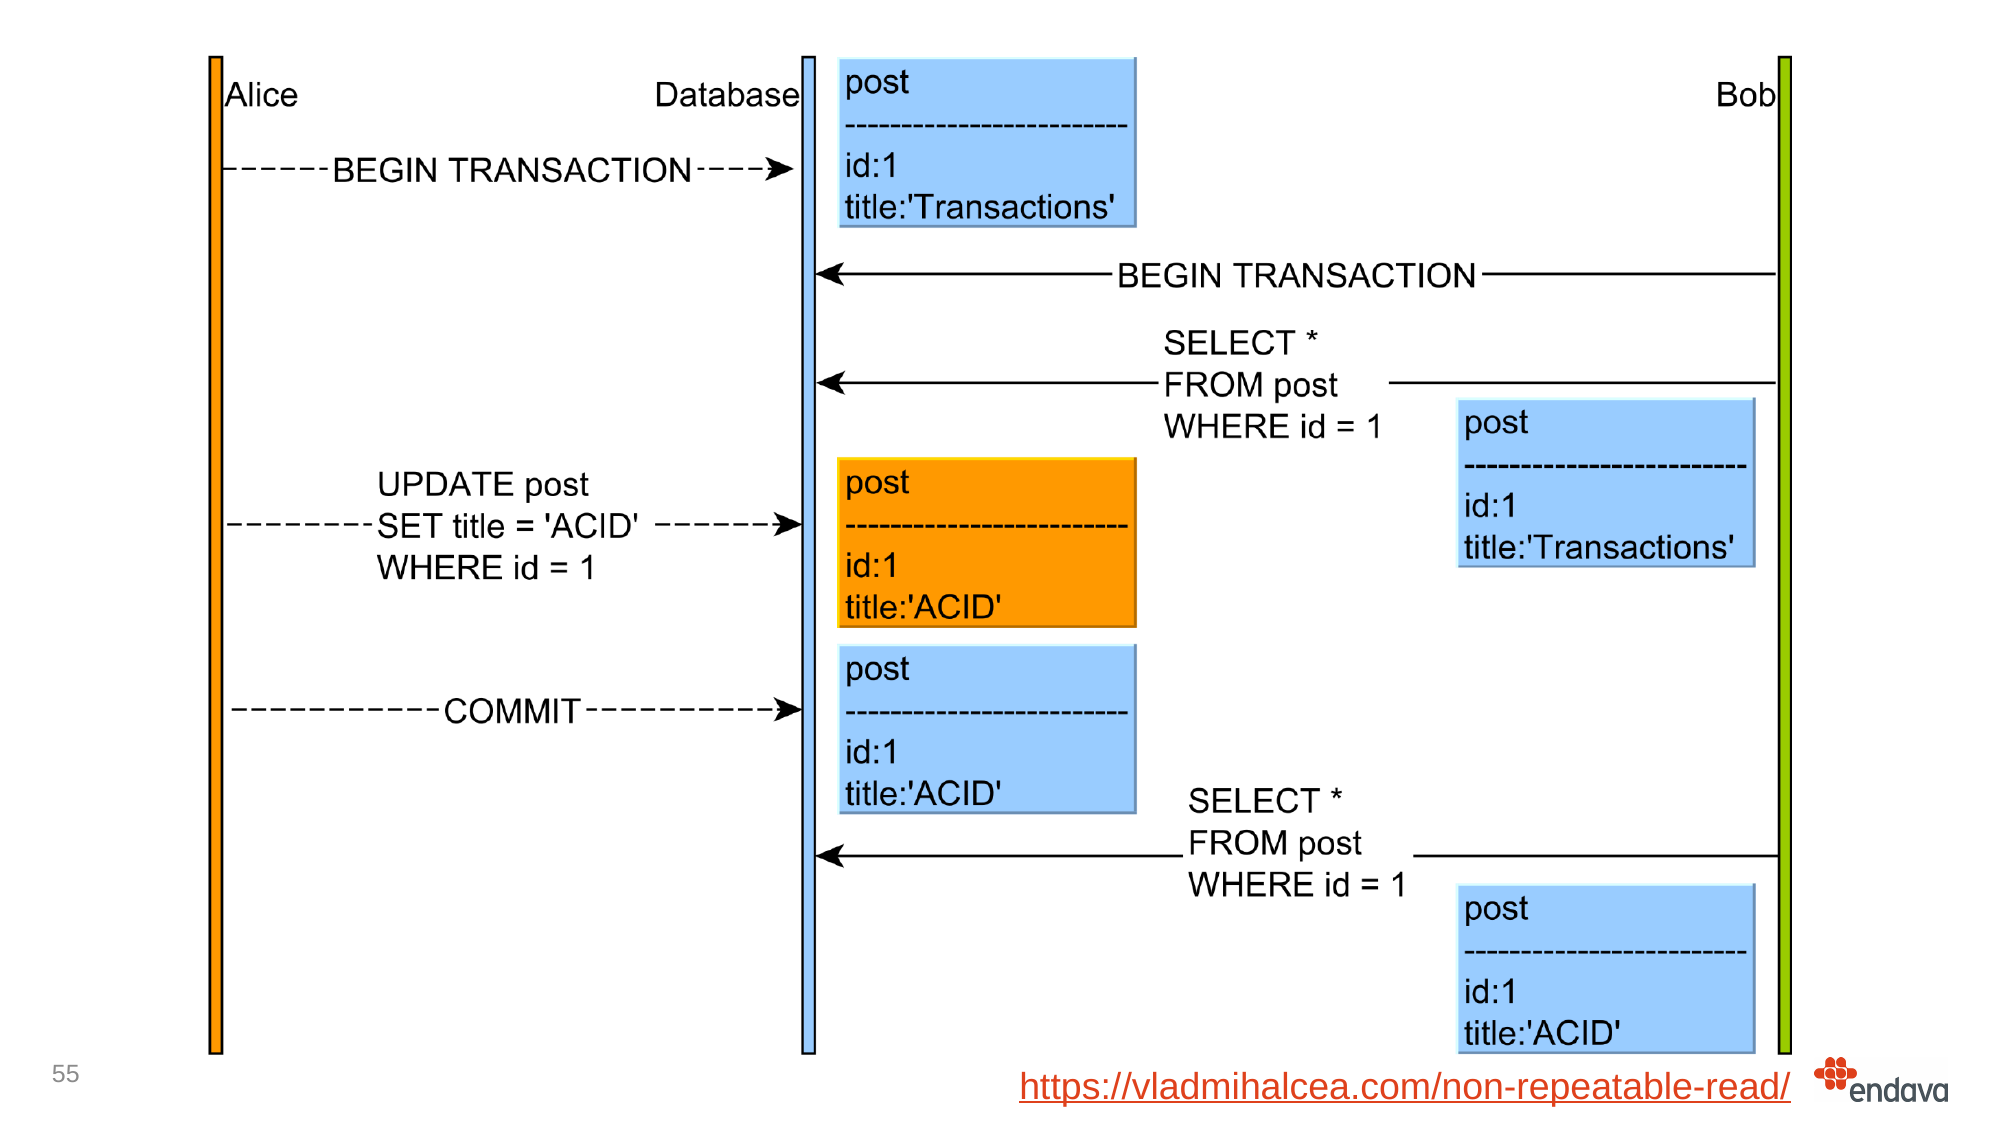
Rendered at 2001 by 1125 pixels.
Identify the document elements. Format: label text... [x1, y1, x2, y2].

picture [1814, 1057, 1948, 1102]
text_box https://vladmihalcea.com/non-repeatable-read/ [1004, 1054, 1806, 1114]
picture [208, 55, 1792, 1055]
